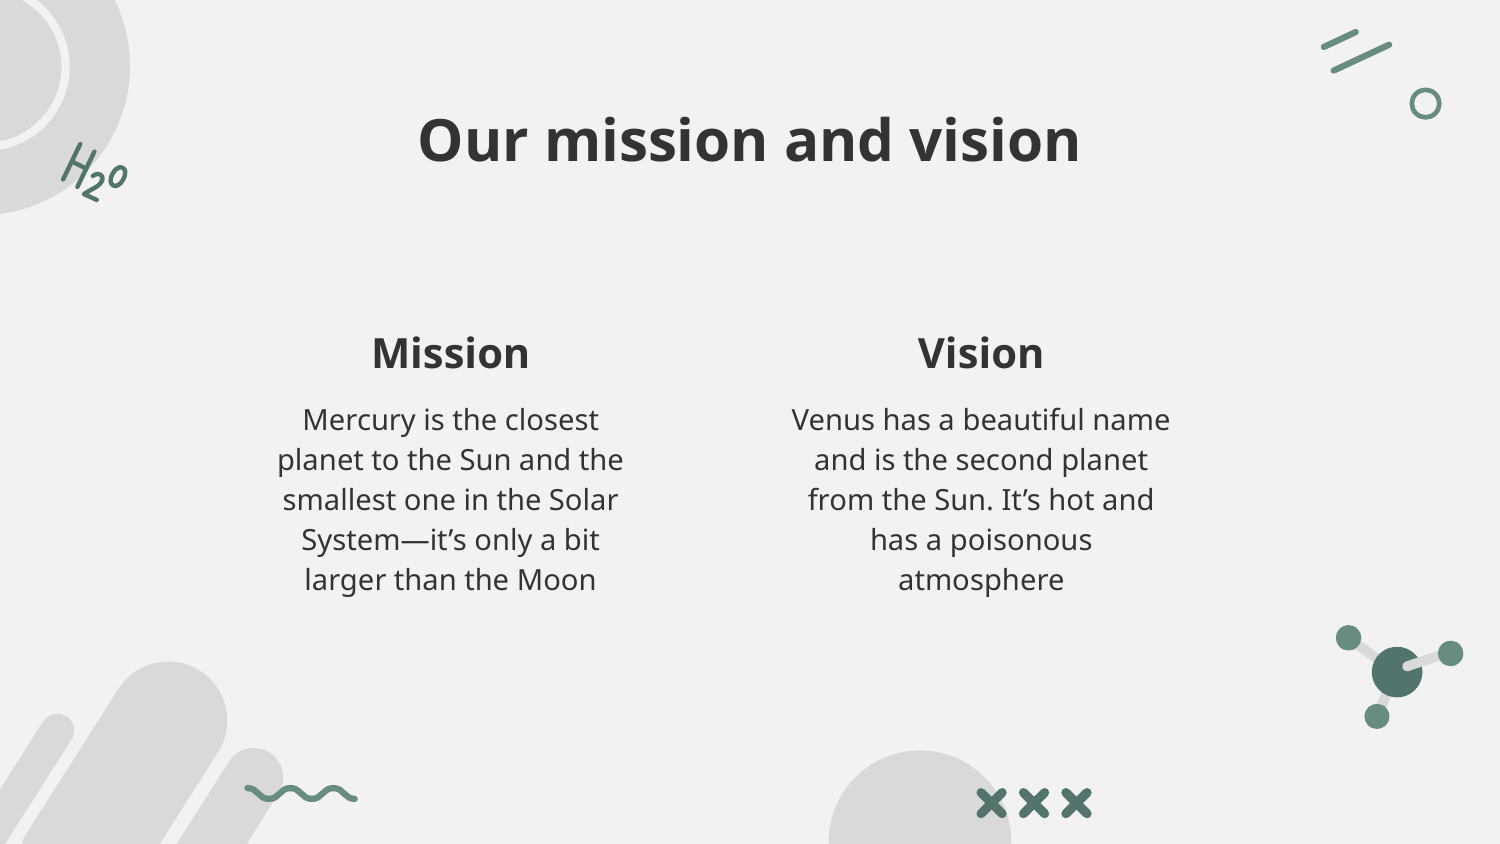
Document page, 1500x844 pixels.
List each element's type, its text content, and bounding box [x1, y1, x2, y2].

subtitle Venus has a beautiful name and is the second planet from the Sun. It’s hot and has a poisonous atmosphere [773, 380, 1190, 584]
title Our mission and vision [116, 88, 1383, 187]
subtitle Vision [773, 312, 1190, 380]
subtitle Mission [242, 312, 660, 380]
subtitle Mercury is the closest planet to the Sun and the smallest one in the Solar System—it’s only a bit larger than the Moon [242, 380, 660, 584]
